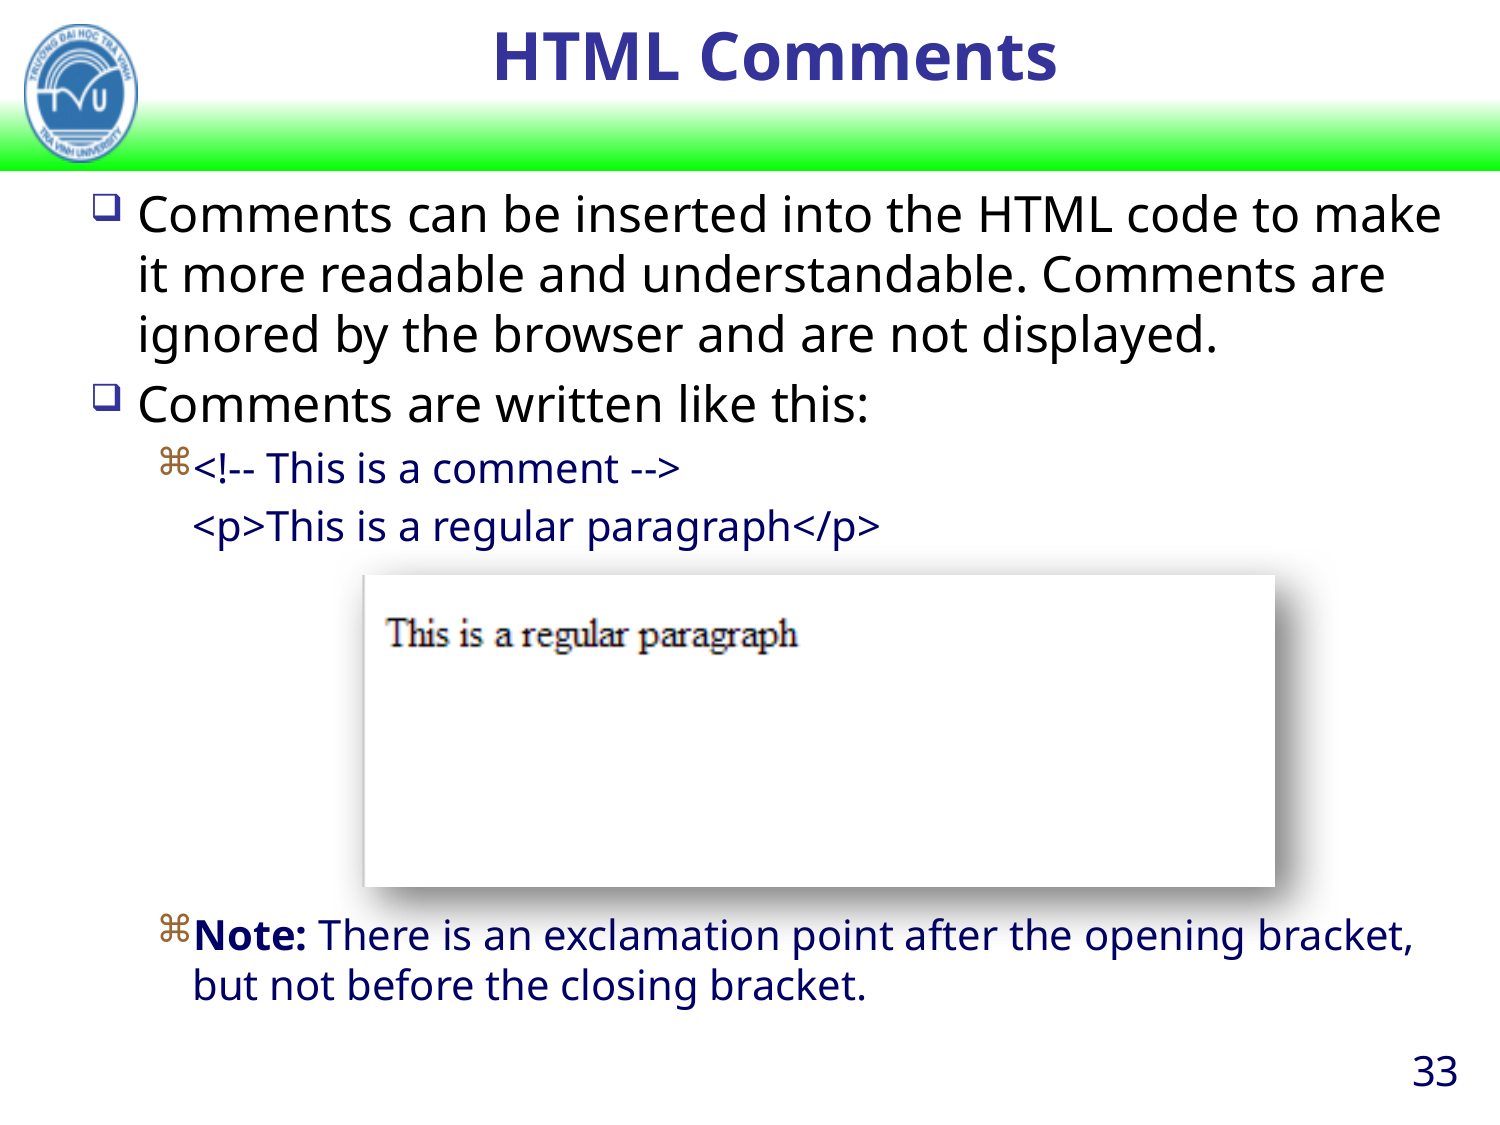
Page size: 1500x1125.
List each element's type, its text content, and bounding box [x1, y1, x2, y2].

table_cell 5 [354, 567, 1317, 928]
title HTML Comments [74, 24, 1476, 163]
text_box function add($x,$y) { $total=$x+$y; return $total; } [378, 589, 1303, 914]
picture [362, 574, 1276, 887]
list Comments can be inserted into the HTML code to make it more readable and understandable. Comments are ignored by the browser and are not displayed. Comments are written like this: <!-- This is a comment --> <p>This is a regular paragraph</p> Note: There is an exclamation point after the opening bracket, but not before the closing bracket. [74, 174, 1476, 1051]
slide_number 33 [1312, 1037, 1476, 1101]
picture [24, 24, 74, 163]
